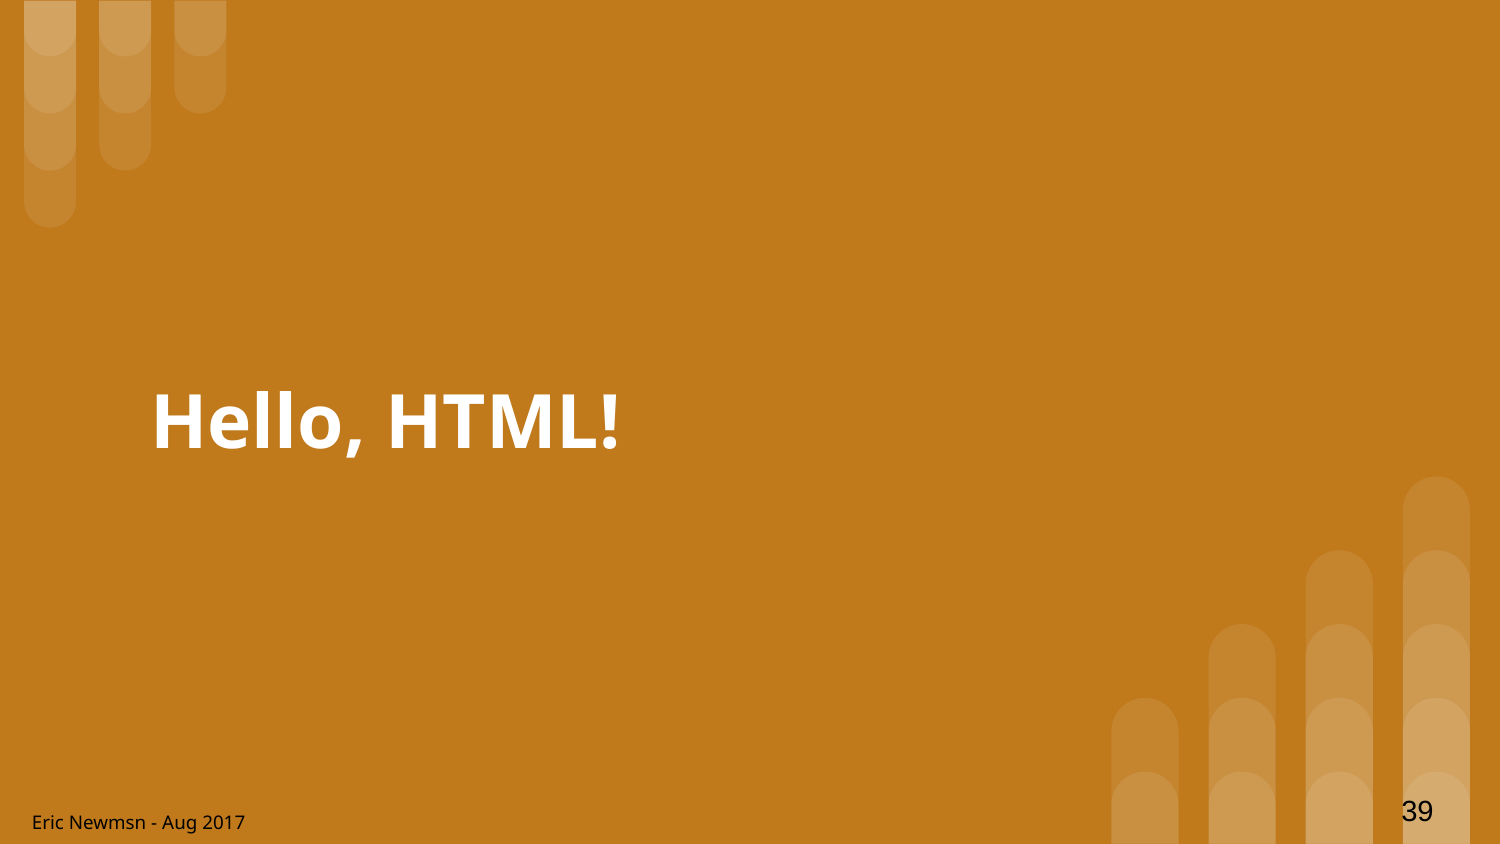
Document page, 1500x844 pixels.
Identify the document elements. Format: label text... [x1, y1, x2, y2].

slide_number ‹#› [1386, 777, 1477, 842]
title Hello, HTML! [135, 264, 1097, 572]
